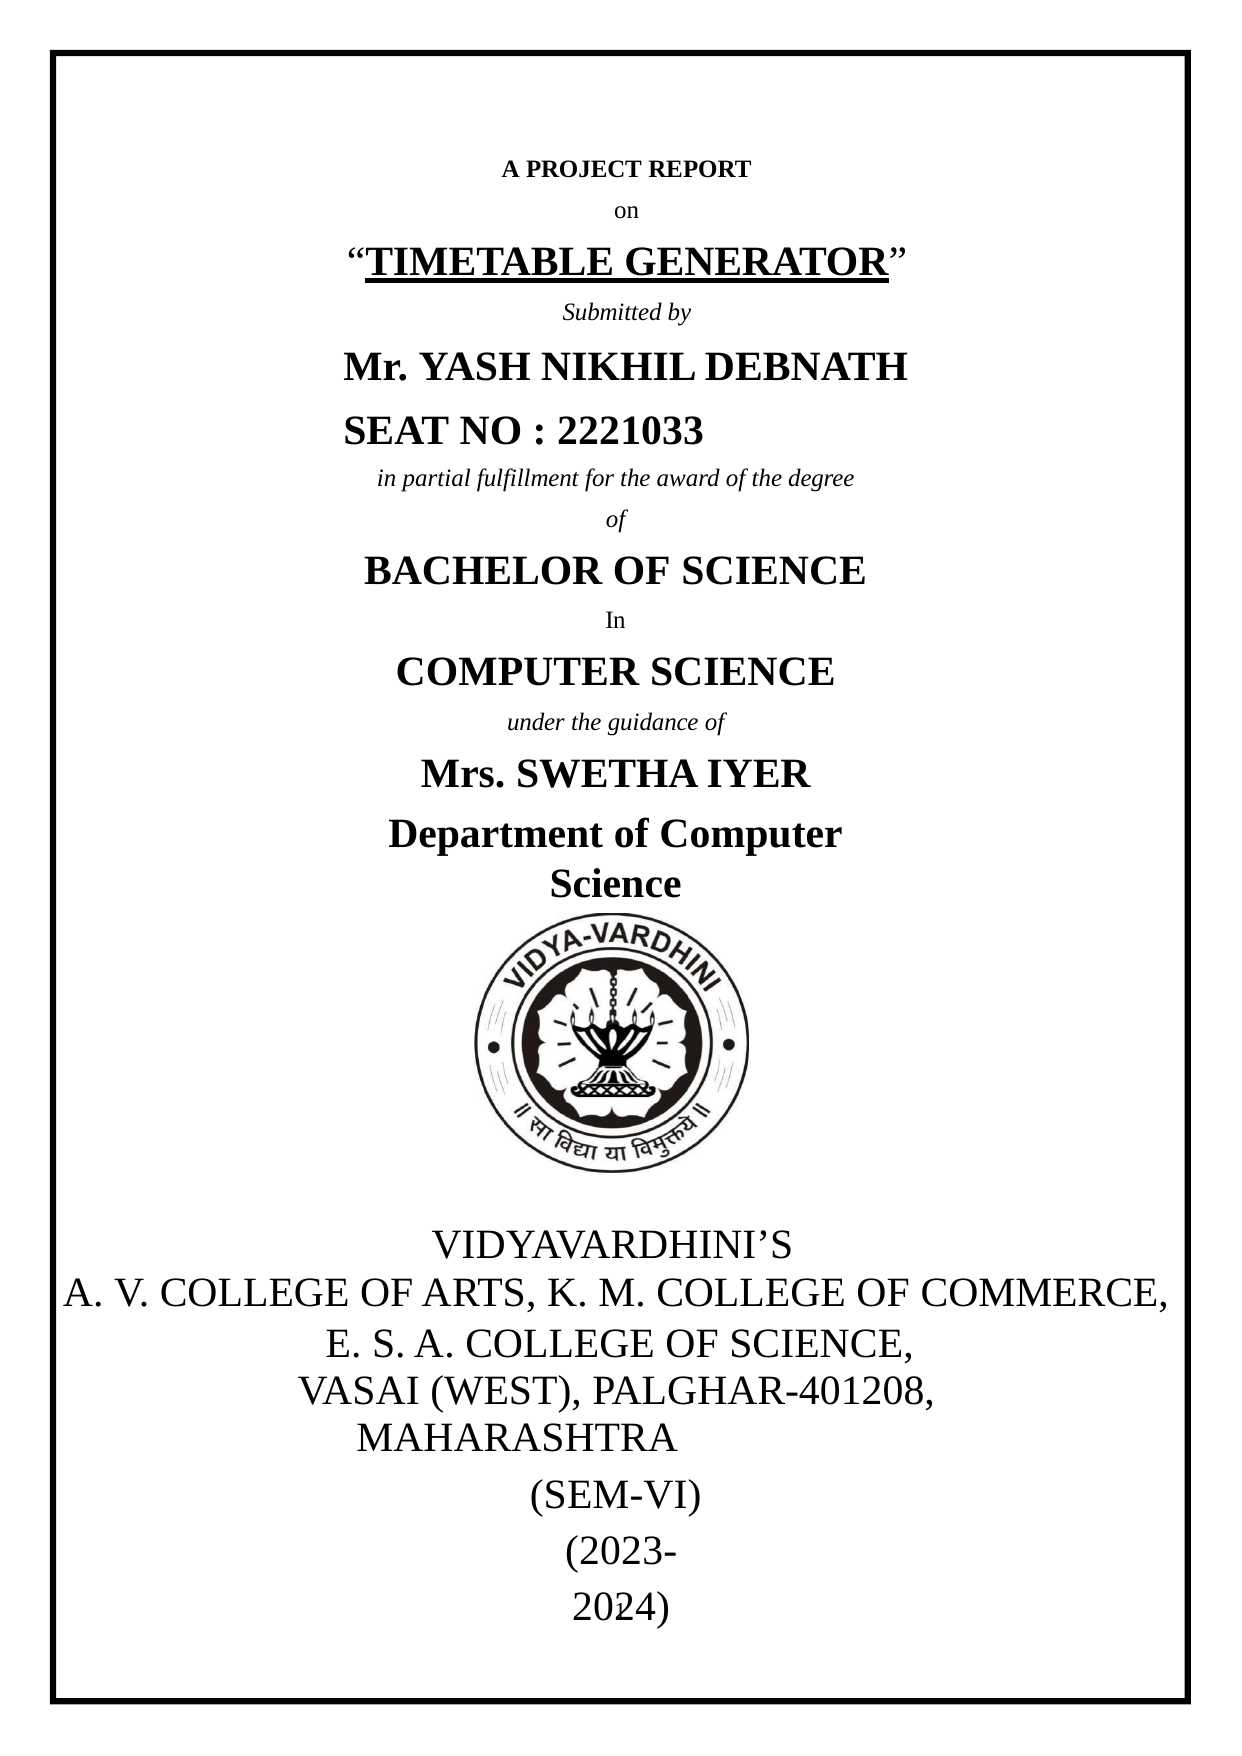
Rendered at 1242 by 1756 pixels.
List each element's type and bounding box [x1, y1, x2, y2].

text_box [49, 49, 1192, 1705]
